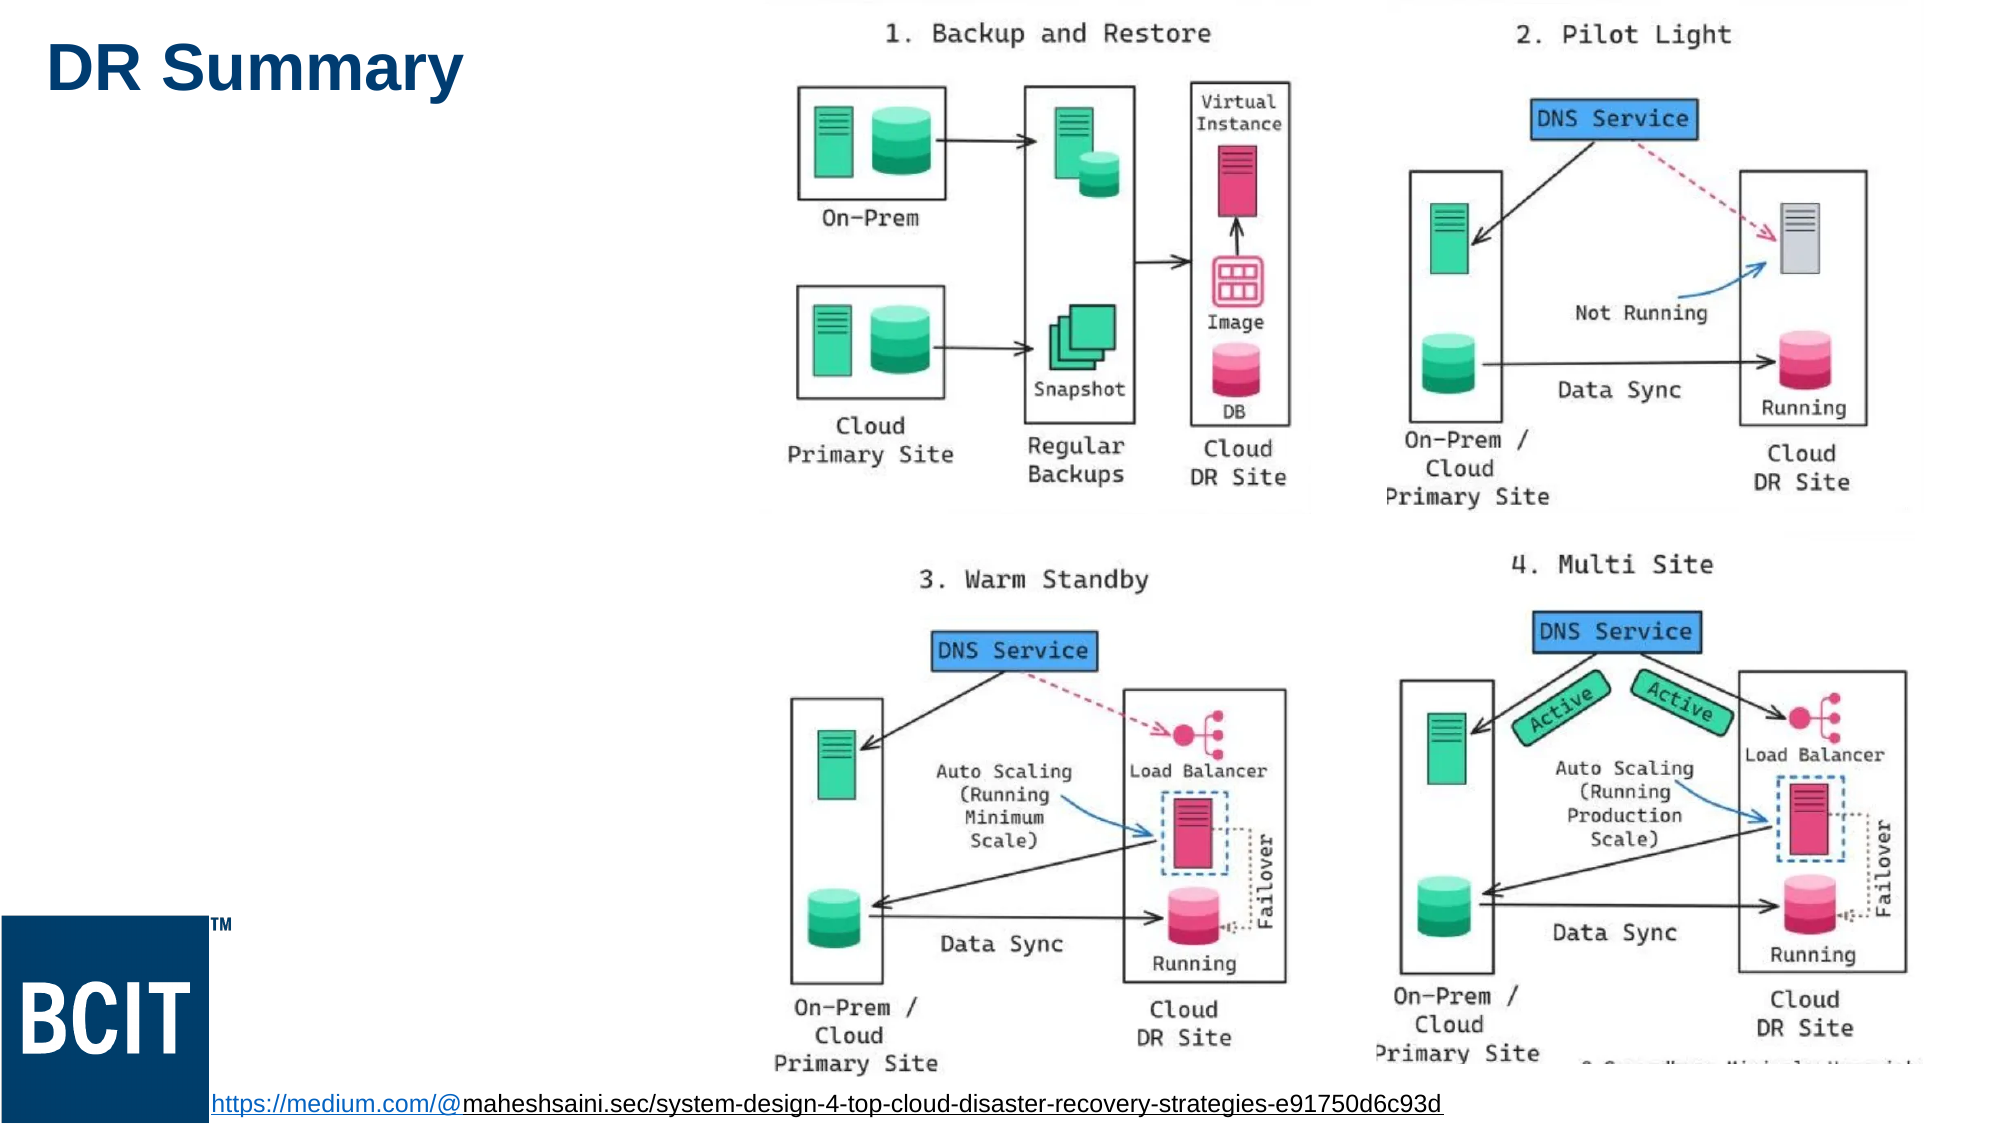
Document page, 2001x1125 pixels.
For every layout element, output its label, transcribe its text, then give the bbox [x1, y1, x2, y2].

text_box DR Summary [31, 15, 588, 111]
picture [752, 0, 1311, 514]
text_box https://medium.com/@maheshsaini.sec/system-design-4-top-cloud-disaster-recovery-strategies-e91750d6c93d [237, 1079, 1697, 1125]
picture [752, 552, 1292, 1077]
picture [1387, 0, 1924, 513]
picture [0, 913, 233, 1125]
picture [1376, 531, 1924, 1064]
